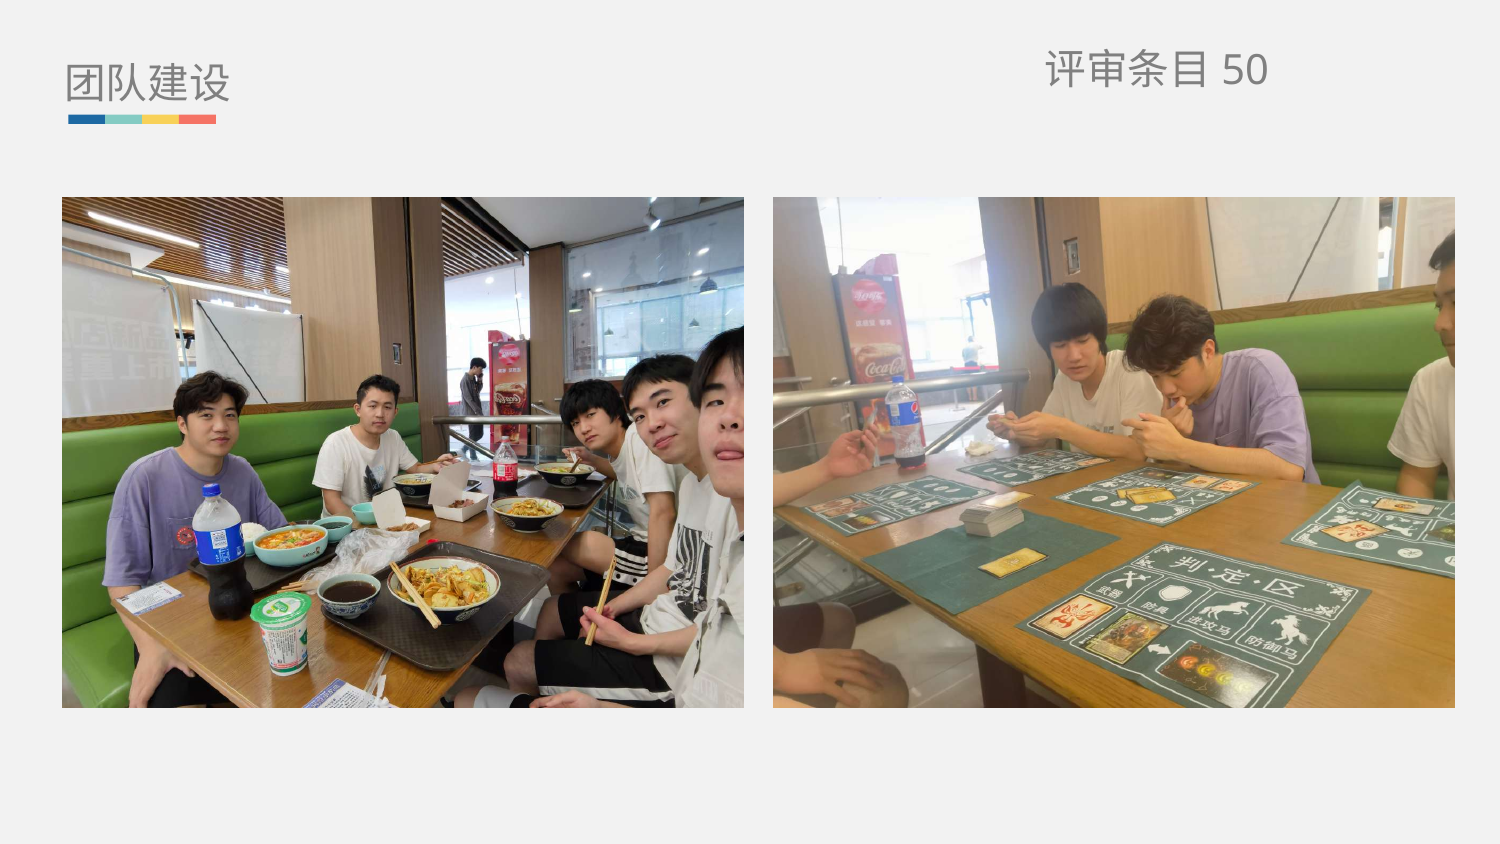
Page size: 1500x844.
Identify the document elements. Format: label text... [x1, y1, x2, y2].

picture [773, 197, 1455, 709]
text_box 评审条目50 [1044, 43, 1500, 94]
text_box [68, 114, 217, 125]
text_box 团队建设 [64, 32, 690, 107]
picture [62, 197, 744, 709]
